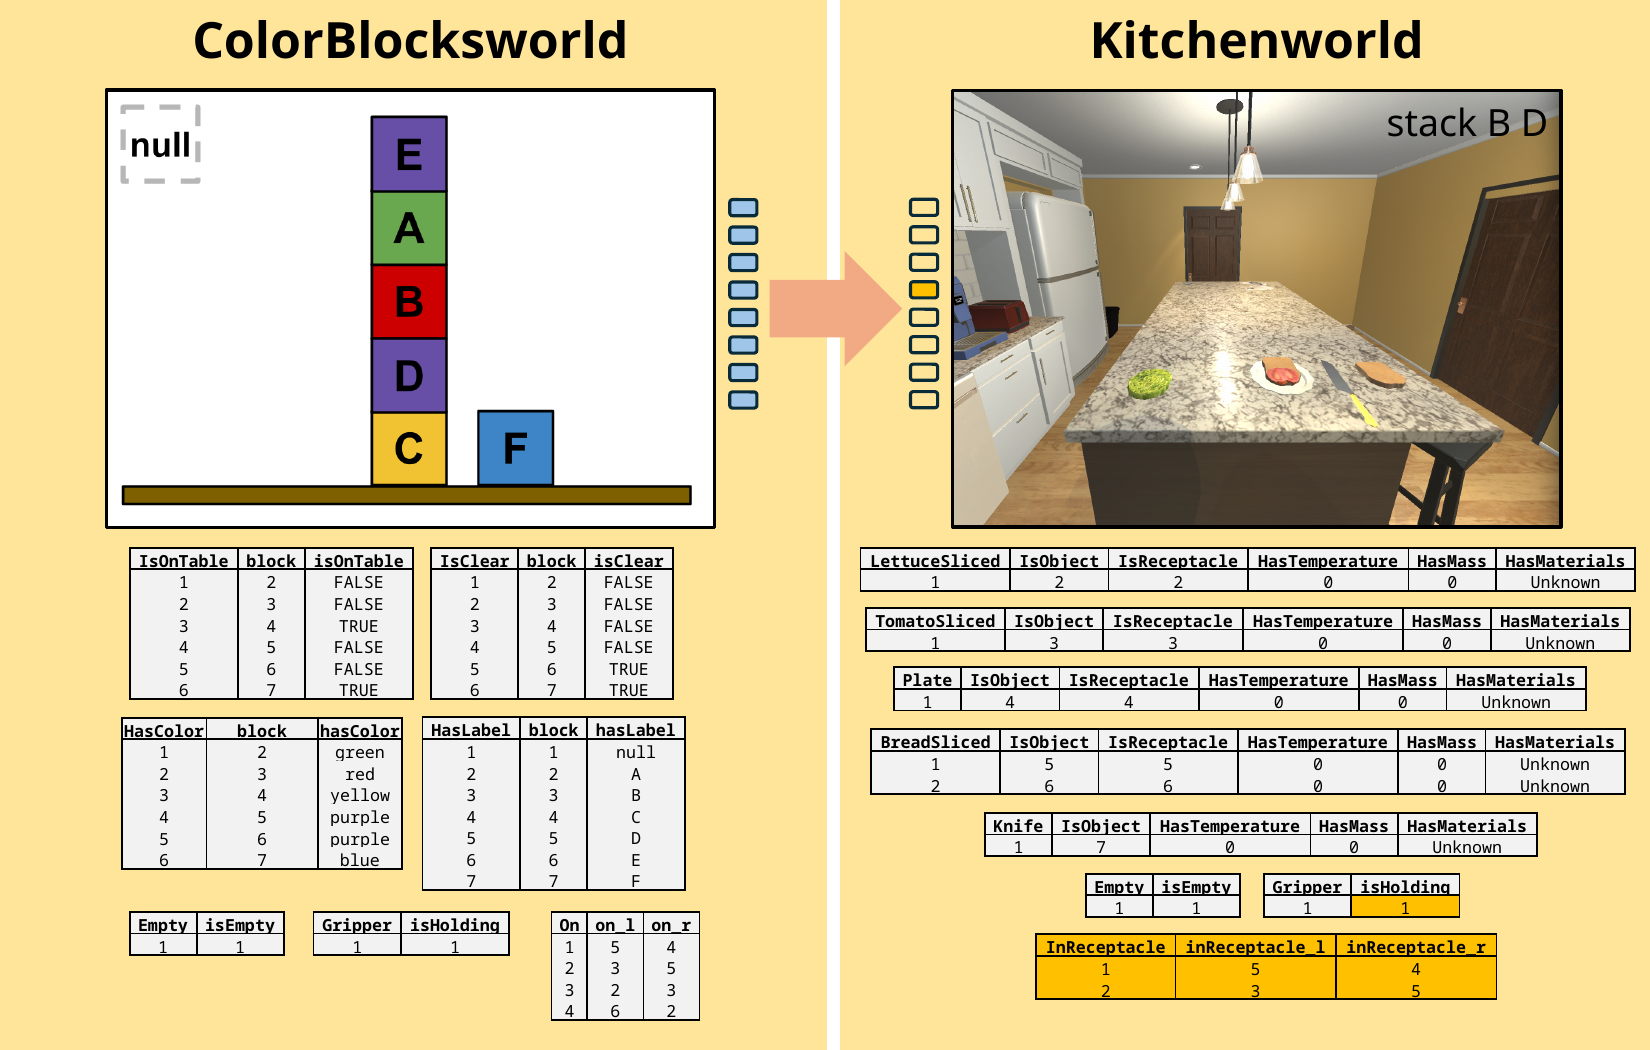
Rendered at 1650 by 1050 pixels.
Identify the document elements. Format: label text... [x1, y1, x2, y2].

table_cell 0 [1151, 835, 1310, 855]
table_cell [644, 934, 699, 1019]
table_cell 6 [207, 826, 317, 847]
table_cell 5 [432, 656, 517, 677]
table_cell D [588, 825, 684, 847]
table_cell 1 [402, 934, 508, 954]
table_header IsObject [962, 668, 1059, 688]
table_cell 3 [131, 612, 237, 634]
table_cell 6 [123, 847, 206, 868]
table_cell TRUE [306, 677, 412, 698]
table_header Knife [986, 814, 1051, 834]
table_cell 2 [872, 772, 999, 793]
table_header block [521, 718, 586, 738]
table_cell purple [319, 826, 401, 847]
table_header IsObject [1011, 549, 1108, 568]
table_header HasTemperature [1249, 549, 1408, 568]
table_cell 1 [861, 570, 1009, 590]
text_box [908, 362, 940, 382]
table_header IsReceptacle [1060, 668, 1198, 688]
table_cell 0 [1249, 570, 1408, 590]
table_cell 4 [1337, 957, 1496, 977]
table_cell 2 [131, 591, 237, 612]
table_cell 4 [131, 634, 237, 656]
table_header HasMass [1404, 609, 1490, 629]
table_cell C [588, 804, 684, 825]
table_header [552, 913, 586, 933]
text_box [908, 390, 940, 410]
table_cell B [588, 782, 684, 804]
table_cell 1 [314, 934, 400, 954]
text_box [908, 197, 940, 217]
table_cell 4 [423, 804, 519, 825]
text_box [835, 247, 905, 370]
table_cell 1 [423, 740, 519, 760]
table_cell Unknown [1399, 835, 1536, 855]
table_header hasLabel [588, 718, 684, 738]
table_cell FALSE [586, 612, 672, 634]
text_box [728, 280, 759, 300]
table_cell 6 [1099, 772, 1237, 793]
table_cell 0 [1244, 630, 1402, 650]
table_header HasTemperature [1244, 609, 1402, 629]
table_cell 3 [239, 591, 304, 612]
table_cell 1 [521, 740, 586, 760]
table_header Empty [1087, 875, 1152, 894]
table_cell 1 [986, 835, 1051, 855]
table_cell FALSE [586, 591, 672, 612]
table_cell 6 [131, 677, 237, 698]
table_cell 2 [123, 761, 206, 782]
table_cell 0 [1399, 752, 1485, 772]
table_cell 7 [521, 868, 586, 889]
table_cell 0 [1239, 772, 1397, 793]
table_cell Unknown [1497, 570, 1634, 590]
table_cell FALSE [306, 570, 412, 591]
table_cell 2 [521, 760, 586, 782]
table_cell A [588, 760, 684, 782]
table_cell 1 [1154, 896, 1239, 916]
table_cell 4 [519, 612, 584, 634]
table_cell 6 [521, 847, 586, 868]
table_header HasMass [1360, 668, 1446, 688]
table_header HasMaterials [1486, 730, 1624, 750]
table_header LettuceSliced [861, 549, 1009, 568]
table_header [644, 913, 699, 933]
table_header HasMass [1311, 814, 1397, 834]
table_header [588, 913, 643, 933]
table_cell 1 [895, 690, 960, 710]
table_cell 4 [207, 782, 317, 804]
table_cell 6 [1001, 772, 1098, 793]
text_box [908, 225, 940, 245]
table_cell 3 [521, 782, 586, 804]
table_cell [588, 934, 643, 1019]
picture [107, 90, 714, 527]
text_box Kitchenworld [1074, 1, 1439, 77]
table_cell 1 [198, 934, 283, 954]
table_header inReceptacle_l [1176, 935, 1335, 955]
table_cell red [319, 761, 401, 782]
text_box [728, 225, 759, 245]
table_cell green [319, 740, 401, 761]
table_header Empty [131, 913, 196, 933]
table_cell 5 [1001, 752, 1098, 772]
table_cell 3 [1006, 630, 1102, 650]
table_cell 0 [1404, 630, 1490, 650]
table_cell 5 [207, 804, 317, 826]
table_header isHolding [402, 913, 508, 933]
table_cell 4 [123, 804, 206, 826]
table_cell 2 [432, 591, 517, 612]
table_cell 2 [519, 570, 584, 591]
table_cell 7 [207, 847, 317, 868]
table_cell Unknown [1486, 772, 1624, 793]
table_header block [519, 549, 584, 568]
table_cell 3 [207, 761, 317, 782]
table_cell 0 [1399, 772, 1485, 793]
table_cell 4 [962, 690, 1059, 710]
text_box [908, 280, 940, 300]
picture [953, 91, 1560, 526]
table_cell 1 [867, 630, 1004, 650]
table_cell 0 [1200, 690, 1358, 710]
table_cell 6 [519, 656, 584, 677]
table_header isHolding [1352, 875, 1459, 894]
table_cell 1 [432, 570, 517, 591]
table_cell purple [319, 804, 401, 826]
table_header block [207, 719, 317, 738]
table_cell 2 [1109, 570, 1247, 590]
table_cell 1 [1037, 957, 1175, 977]
table_cell 2 [207, 740, 317, 761]
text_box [768, 278, 833, 339]
table_header Gripper [314, 913, 400, 933]
table_cell 6 [423, 847, 519, 868]
table_cell 1 [1265, 896, 1350, 916]
table_header HasMaterials [1492, 609, 1629, 629]
table_cell TRUE [306, 612, 412, 634]
table_header IsObject [1001, 730, 1098, 750]
table_header IsReceptacle [1099, 730, 1237, 750]
table_cell Unknown [1492, 630, 1629, 650]
table_header BreadSliced [872, 730, 999, 750]
table_header TomatoSliced [867, 609, 1004, 629]
table_cell 0 [1360, 690, 1446, 710]
table_cell 0 [1239, 752, 1397, 772]
table_cell 2 [239, 570, 304, 591]
table_header inReceptacle_r [1337, 935, 1496, 955]
table_cell yellow [319, 782, 401, 804]
table_header IsObject [1053, 814, 1149, 834]
table_header HasMaterials [1497, 549, 1634, 568]
table_header Plate [895, 668, 960, 688]
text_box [908, 252, 940, 272]
table_header HasMass [1399, 730, 1485, 750]
table_header isOnTable [306, 549, 412, 568]
table_cell 4 [432, 634, 517, 656]
table_cell 5 [1099, 752, 1237, 772]
table_cell 0 [1311, 835, 1397, 855]
table_cell E [588, 847, 684, 868]
table_cell 6 [239, 656, 304, 677]
table_header IsOnTable [131, 549, 237, 568]
table_header HasMass [1409, 549, 1495, 568]
table_cell Unknown [1447, 690, 1585, 710]
table_cell 3 [1104, 630, 1242, 650]
table_header Gripper [1265, 875, 1350, 894]
table_header HasLabel [423, 718, 519, 738]
table_cell 5 [521, 825, 586, 847]
table_header IsReceptacle [1109, 549, 1247, 568]
table_cell 4 [521, 804, 586, 825]
table_header block [239, 549, 304, 568]
table_header HasMaterials [1447, 668, 1585, 688]
table_header HasMaterials [1399, 814, 1536, 834]
table_cell 5 [1176, 957, 1335, 977]
table_cell 7 [519, 677, 584, 698]
table_cell null [588, 740, 684, 760]
table_cell FALSE [586, 634, 672, 656]
table_cell 3 [1176, 977, 1335, 998]
table_cell 4 [239, 612, 304, 634]
table_header IsObject [1006, 609, 1102, 629]
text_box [728, 362, 759, 383]
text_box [728, 335, 759, 355]
table_cell 5 [239, 634, 304, 656]
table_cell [552, 934, 586, 1019]
table_cell 1 [123, 740, 206, 761]
table_cell TRUE [586, 677, 672, 698]
table_header IsReceptacle [1104, 609, 1242, 629]
table_header isClear [586, 549, 672, 568]
table_cell 3 [519, 591, 584, 612]
table_header hasColor [319, 719, 401, 738]
table_cell 3 [123, 782, 206, 804]
table_cell 6 [432, 677, 517, 698]
table_cell TRUE [586, 656, 672, 677]
table_cell 7 [423, 868, 519, 889]
table_cell FALSE [586, 570, 672, 591]
table_header isEmpty [198, 913, 283, 933]
table_header InReceptacle [1037, 935, 1175, 955]
text_box ColorBlocksworld [177, 1, 644, 77]
table_cell 1 [872, 752, 999, 772]
table_cell Unknown [1486, 752, 1624, 772]
table_cell 0 [1409, 570, 1495, 590]
table_header HasTemperature [1239, 730, 1397, 750]
table_cell 4 [1060, 690, 1198, 710]
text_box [908, 335, 940, 355]
table_cell 3 [423, 782, 519, 804]
table_cell 2 [1011, 570, 1108, 590]
table_cell FALSE [306, 634, 412, 656]
table_cell FALSE [306, 591, 412, 612]
table_cell 5 [123, 826, 206, 847]
table_header IsClear [432, 549, 517, 568]
table_cell FALSE [306, 656, 412, 677]
table_cell 2 [1037, 977, 1175, 998]
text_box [908, 307, 940, 327]
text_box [728, 252, 759, 273]
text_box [1560, 91, 1564, 152]
table_header HasTemperature [1151, 814, 1310, 834]
table_cell blue [319, 847, 401, 868]
table_cell 7 [239, 677, 304, 698]
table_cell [1352, 896, 1459, 916]
table_cell 5 [131, 656, 237, 677]
table_cell 5 [423, 825, 519, 847]
table_cell F [588, 868, 684, 889]
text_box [728, 390, 759, 410]
table_cell 2 [423, 760, 519, 782]
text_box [728, 197, 759, 218]
table_cell 7 [1053, 835, 1149, 855]
table_cell 1 [131, 934, 196, 954]
table_cell 1 [1087, 896, 1152, 916]
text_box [728, 307, 759, 328]
table_cell 5 [519, 634, 584, 656]
table_header HasTemperature [1200, 668, 1358, 688]
table_header HasColor [123, 719, 206, 738]
table_cell 1 [131, 570, 237, 591]
table_header isEmpty [1154, 875, 1239, 894]
table_cell 5 [1337, 977, 1496, 998]
table_cell 3 [432, 612, 517, 634]
